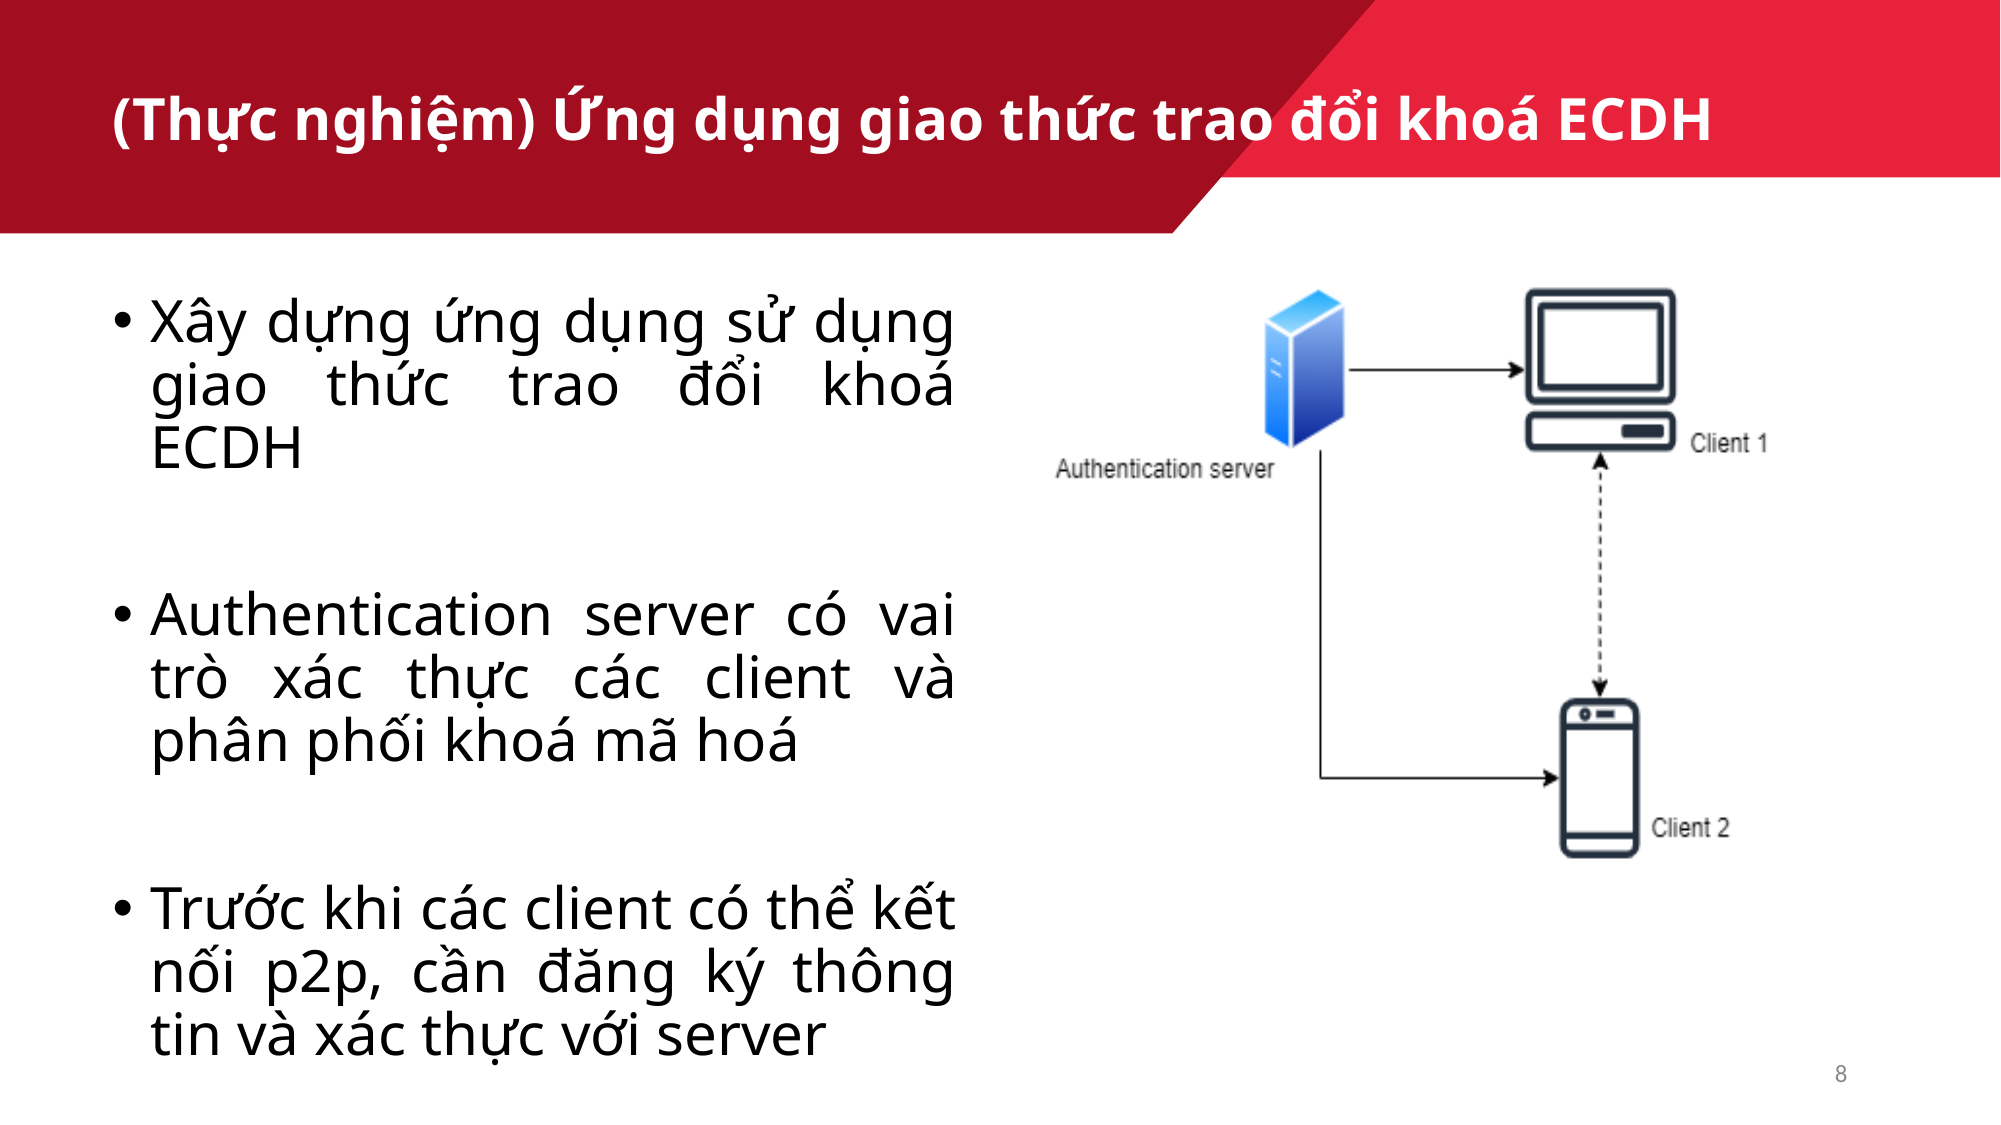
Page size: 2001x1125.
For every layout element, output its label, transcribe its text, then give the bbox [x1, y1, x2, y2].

title (Thực nghiệm) Ứng dụng giao thức trao đổi khoá ECDH [97, 65, 1957, 178]
list Xây dựng ứng dụng sử dụng giao thức trao đổi khoá ECDH Authentication server có vai trò xác thực các client và phân phối khoá mã hoá Trước khi các client có thể kết nối p2p, cần đăng ký thông tin và xác thực với server [97, 284, 972, 1014]
picture [1027, 284, 1788, 861]
slide_number 8 [1412, 1042, 1863, 1103]
